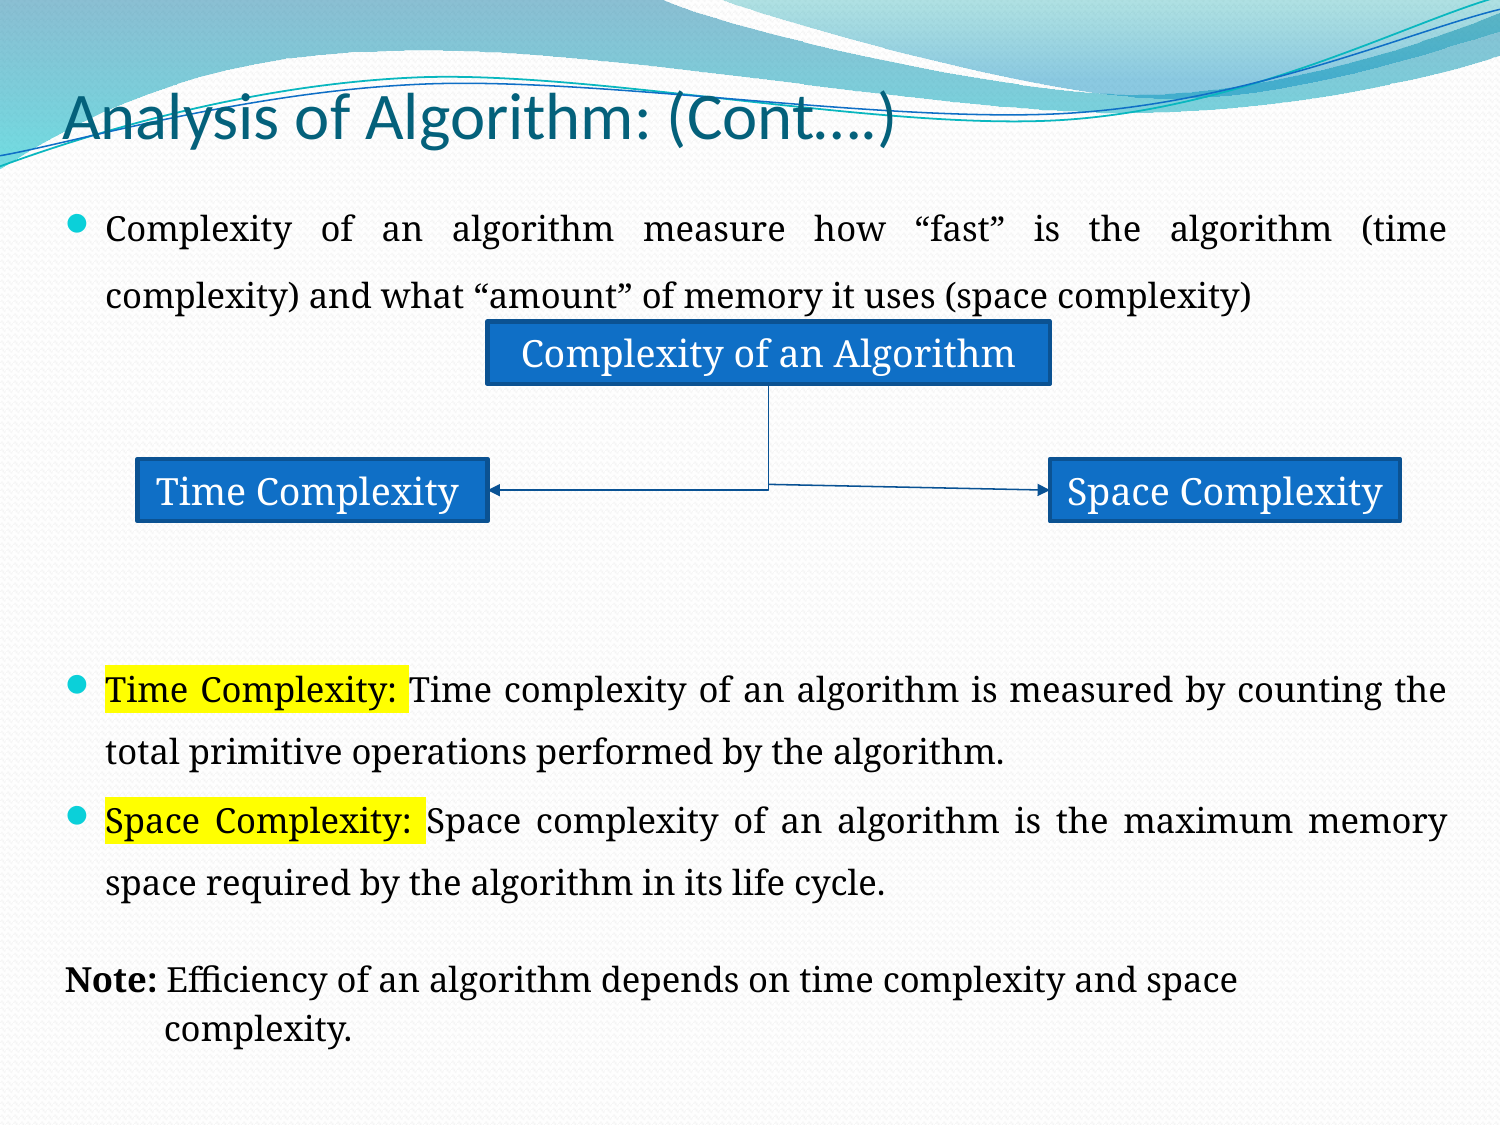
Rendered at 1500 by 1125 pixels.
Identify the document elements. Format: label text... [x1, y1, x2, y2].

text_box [137, 321, 1401, 522]
list Complexity of an algorithm measure how “fast” is the algorithm (time complexity) and what “amount” of memory it uses (space complexity) Time Complexity: Time complexity of an algorithm is measured by counting the total primitive operations performed by the algorithm. Space Complexity: Space complexity of an algorithm is the maximum memory space required by the algorithm in its life cycle. Note: Efficiency of an algorithm depends on time complexity and space complexity. [50, 174, 1463, 1075]
title Analysis of Algorithm: (Cont….) [62, 75, 1400, 153]
